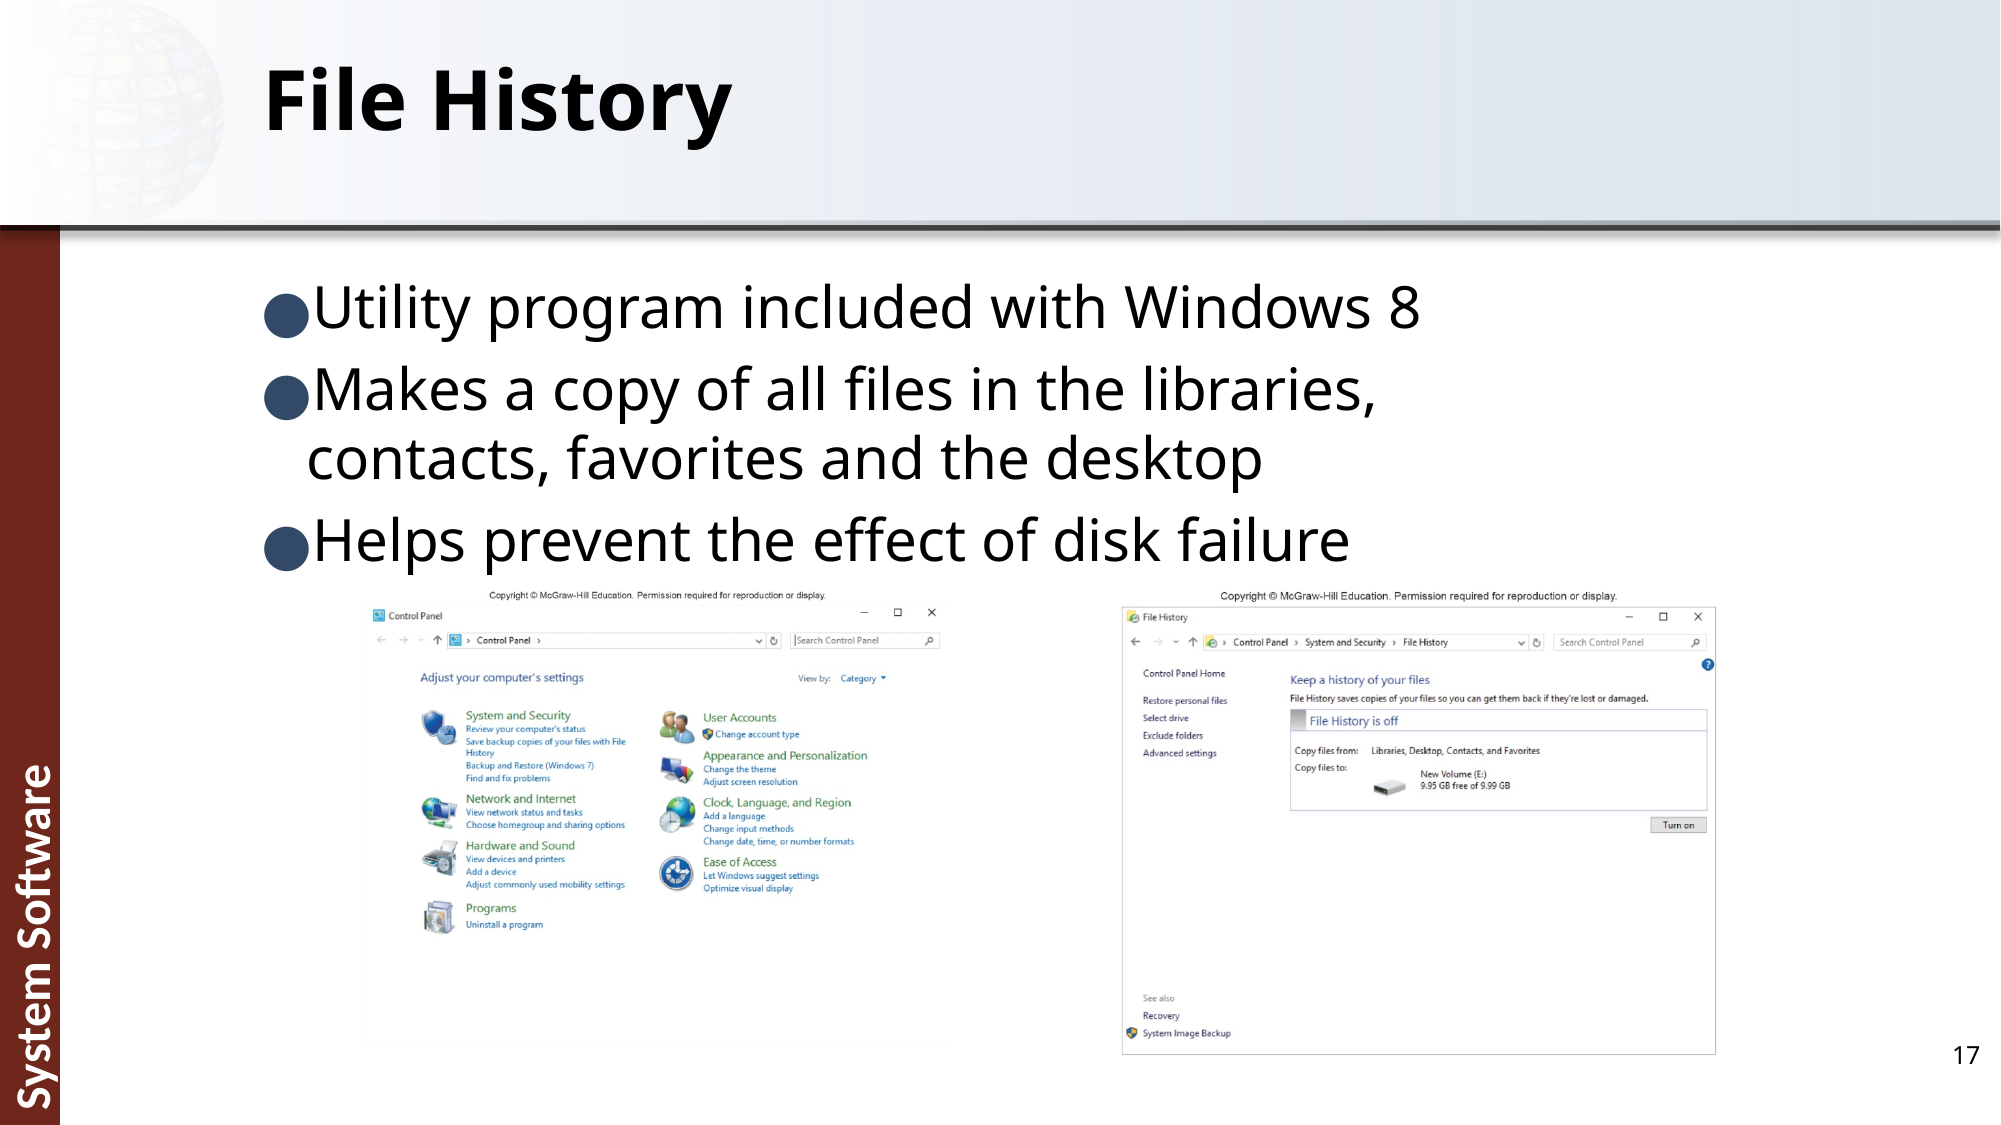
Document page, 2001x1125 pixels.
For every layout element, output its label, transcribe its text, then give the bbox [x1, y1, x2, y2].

title File History [247, 0, 1985, 195]
picture [1120, 591, 1717, 1056]
picture [365, 591, 951, 1046]
slide_number ‹#› [1795, 1033, 1996, 1079]
list Utility program included with Windows 8 Makes a copy of all files in the libraries, contacts, favorites and the desktop Helps prevent the effect of disk failure [246, 262, 1538, 599]
